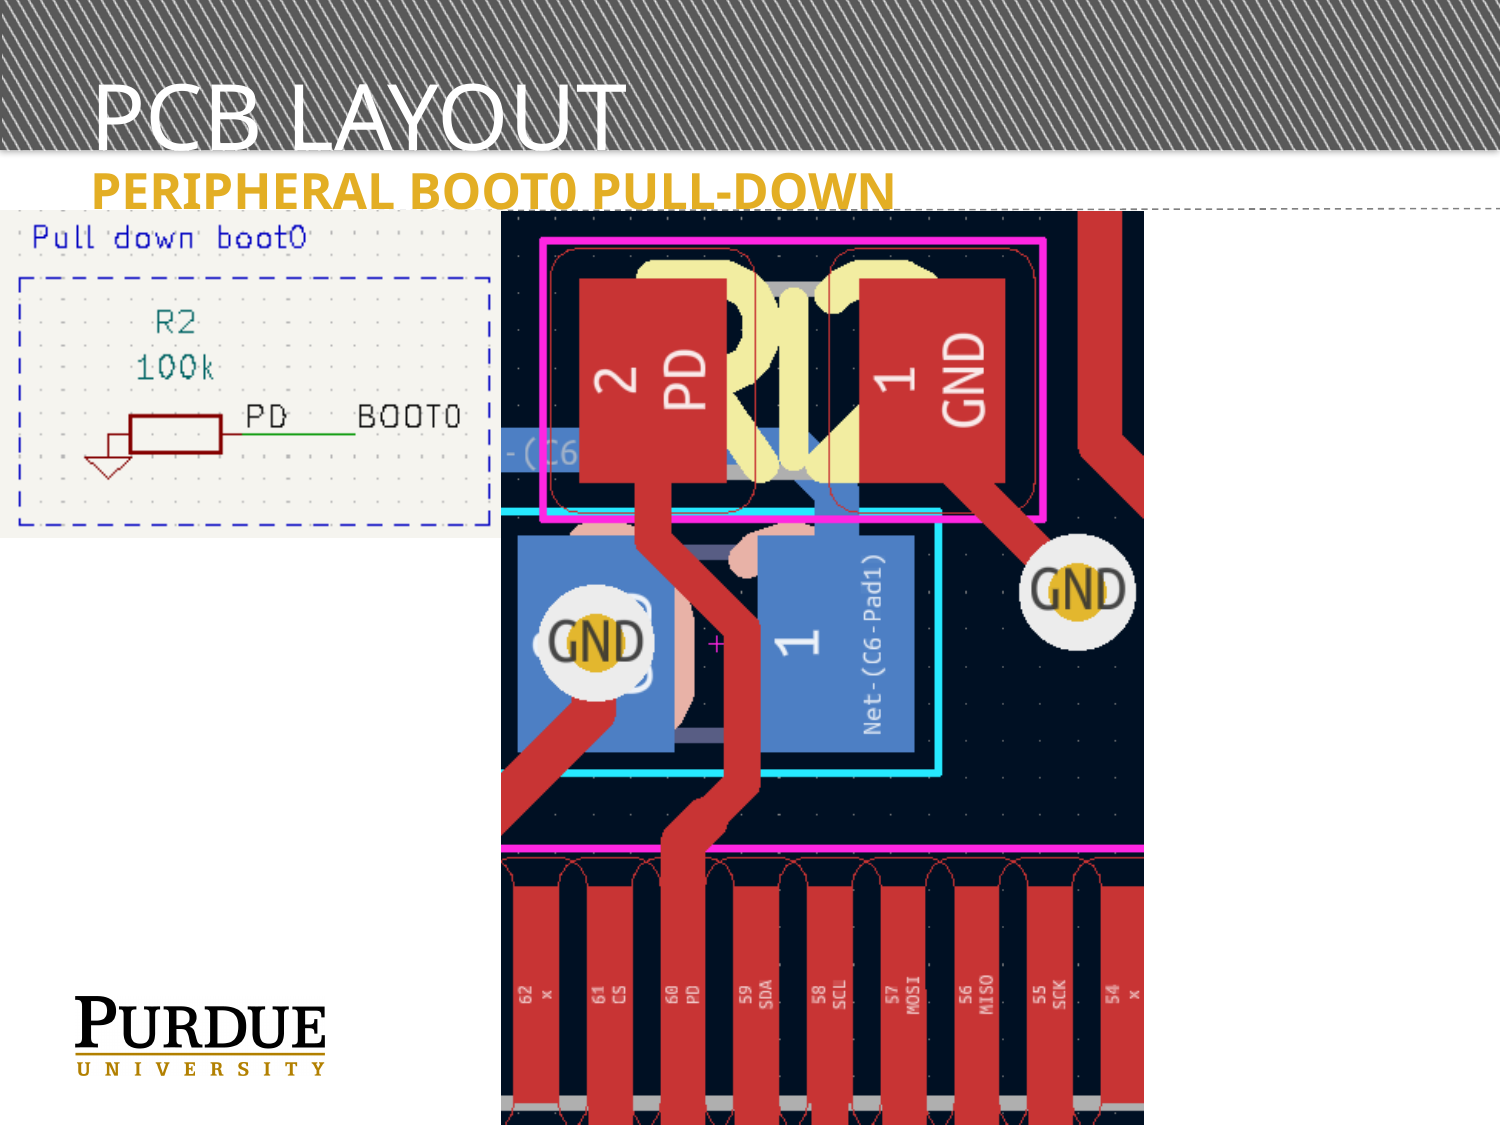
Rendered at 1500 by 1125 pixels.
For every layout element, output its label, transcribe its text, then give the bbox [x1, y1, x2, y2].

picture [75, 996, 325, 1076]
picture [0, 210, 1144, 1125]
title PCB Layout [75, 51, 1427, 175]
list Peripheral boot0 pull-down [75, 151, 1425, 225]
